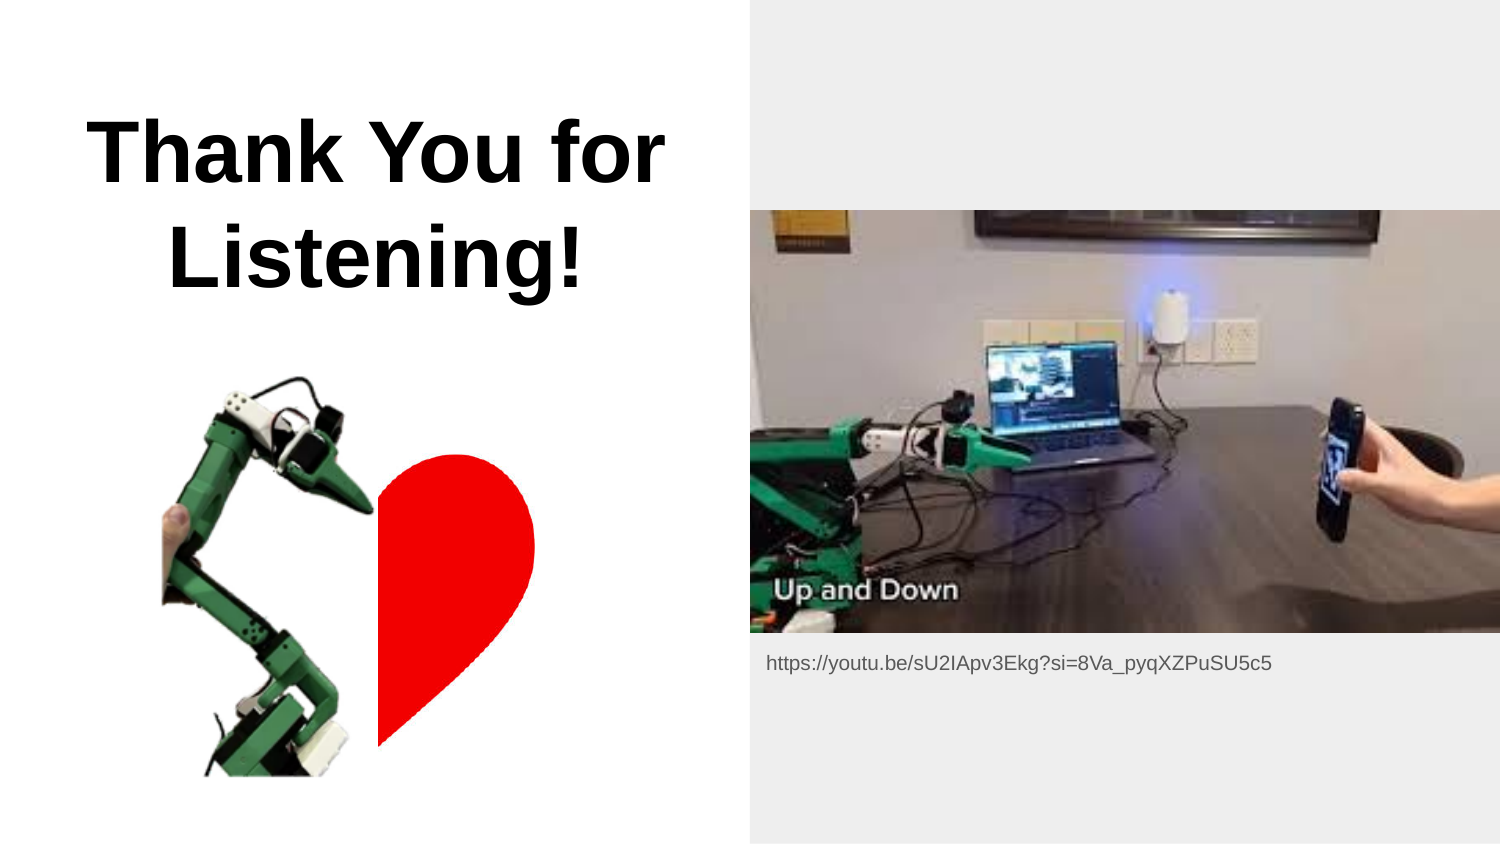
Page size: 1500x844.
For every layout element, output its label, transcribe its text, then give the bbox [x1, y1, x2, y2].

picture [749, 210, 1500, 633]
title Thank You for Listening! [45, 76, 709, 320]
text_box https://youtu.be/sU2IApv3Ekg?si=8Va_pyqXZPuSU5c5 [751, 640, 1500, 684]
picture [122, 346, 631, 797]
